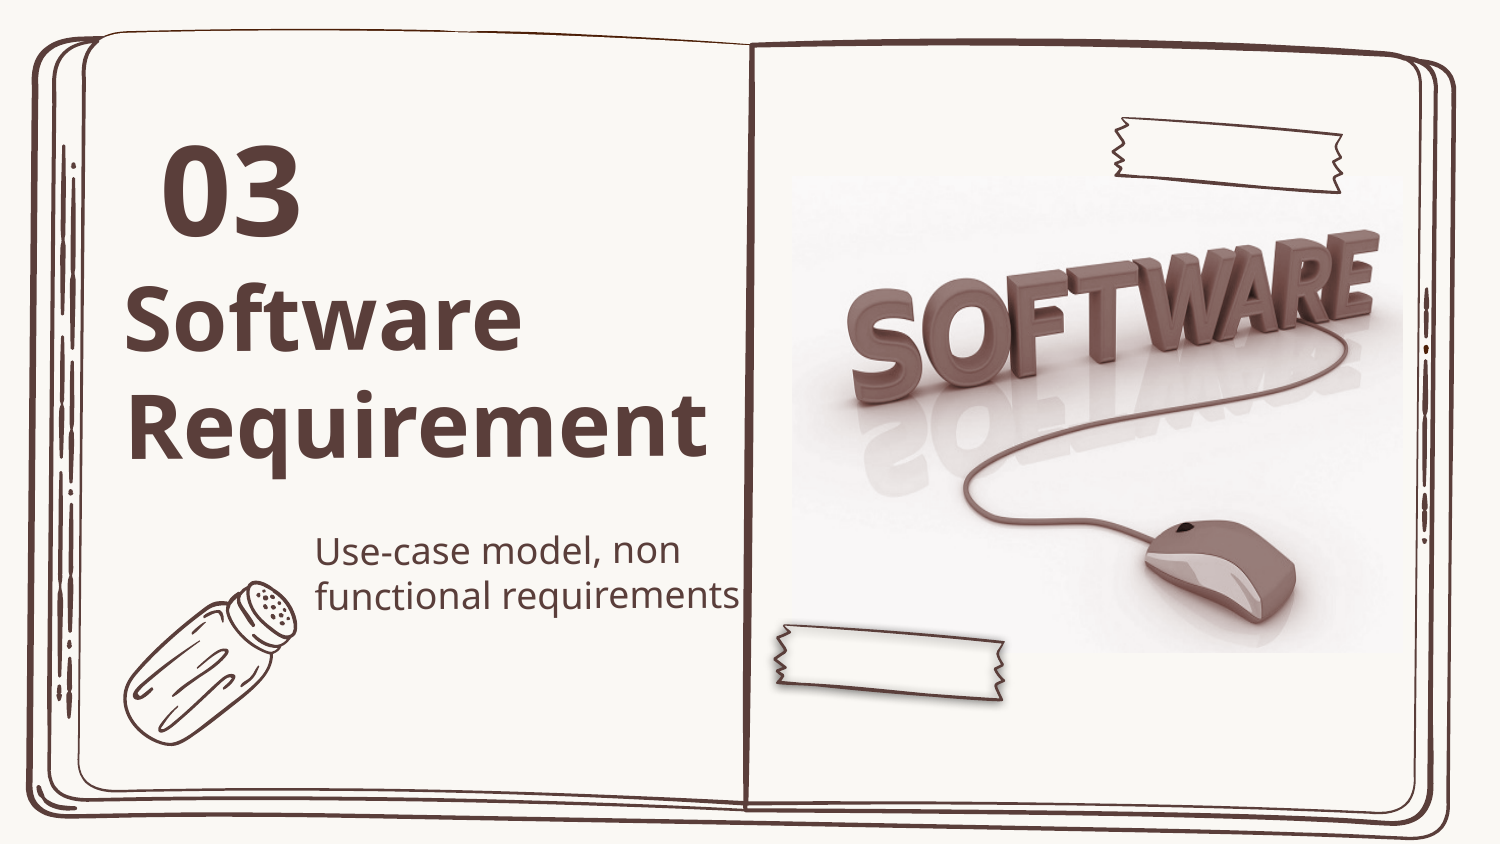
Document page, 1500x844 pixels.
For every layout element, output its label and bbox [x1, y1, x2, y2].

text_box [1108, 114, 1347, 196]
picture [792, 175, 1403, 654]
text_box [770, 621, 1009, 703]
text_box [139, 567, 279, 758]
text_box [17, 23, 1466, 844]
